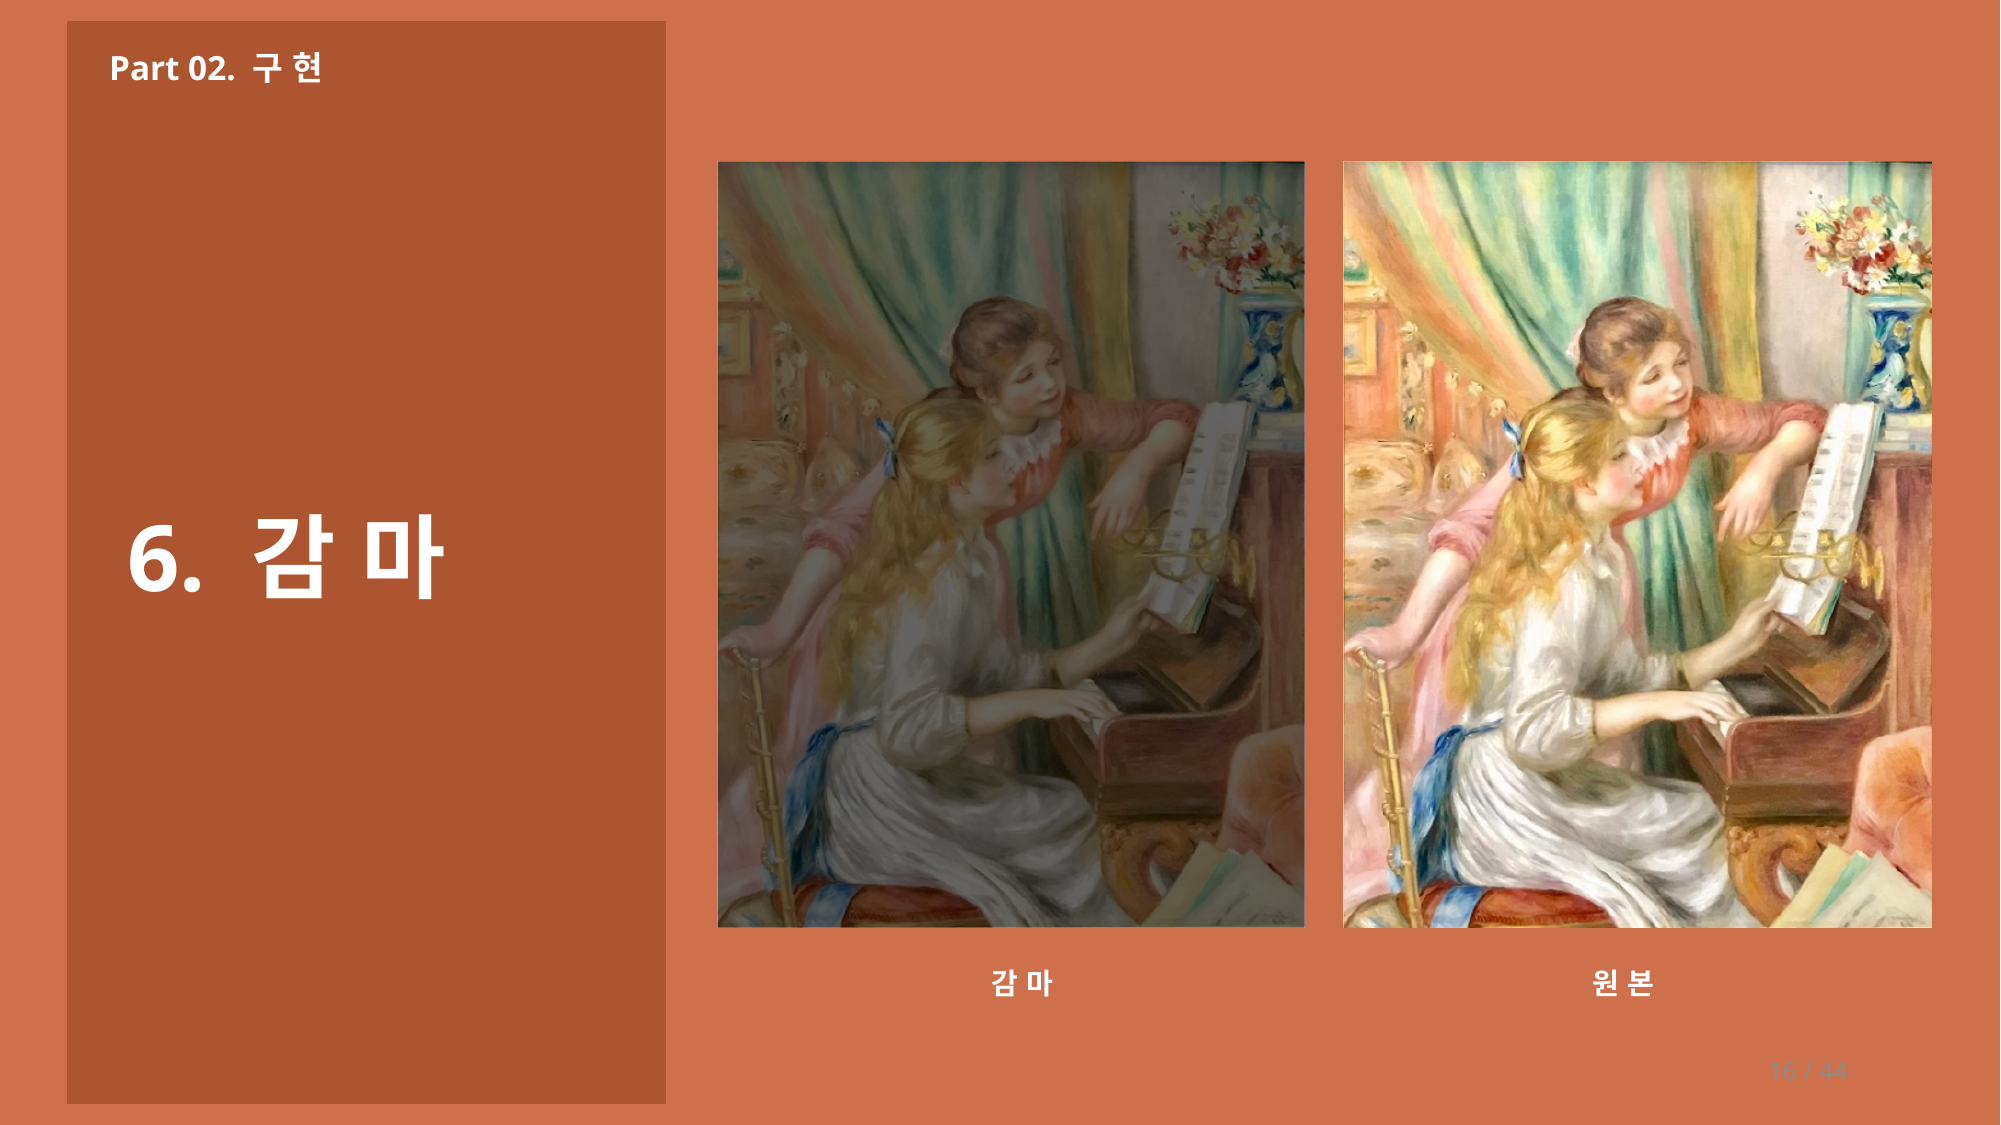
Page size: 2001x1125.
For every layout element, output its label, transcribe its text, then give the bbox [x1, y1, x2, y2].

text_box 6. 감 마 [112, 492, 626, 618]
text_box Part 02. 구 현 [94, 39, 375, 95]
text_box 원 본 [1577, 957, 1698, 1008]
text_box 감 마 [976, 957, 1097, 1008]
picture [1343, 161, 1932, 928]
picture [717, 161, 1305, 928]
text_box [67, 21, 666, 1104]
slide_number 16 / 44 [1412, 1042, 1863, 1103]
